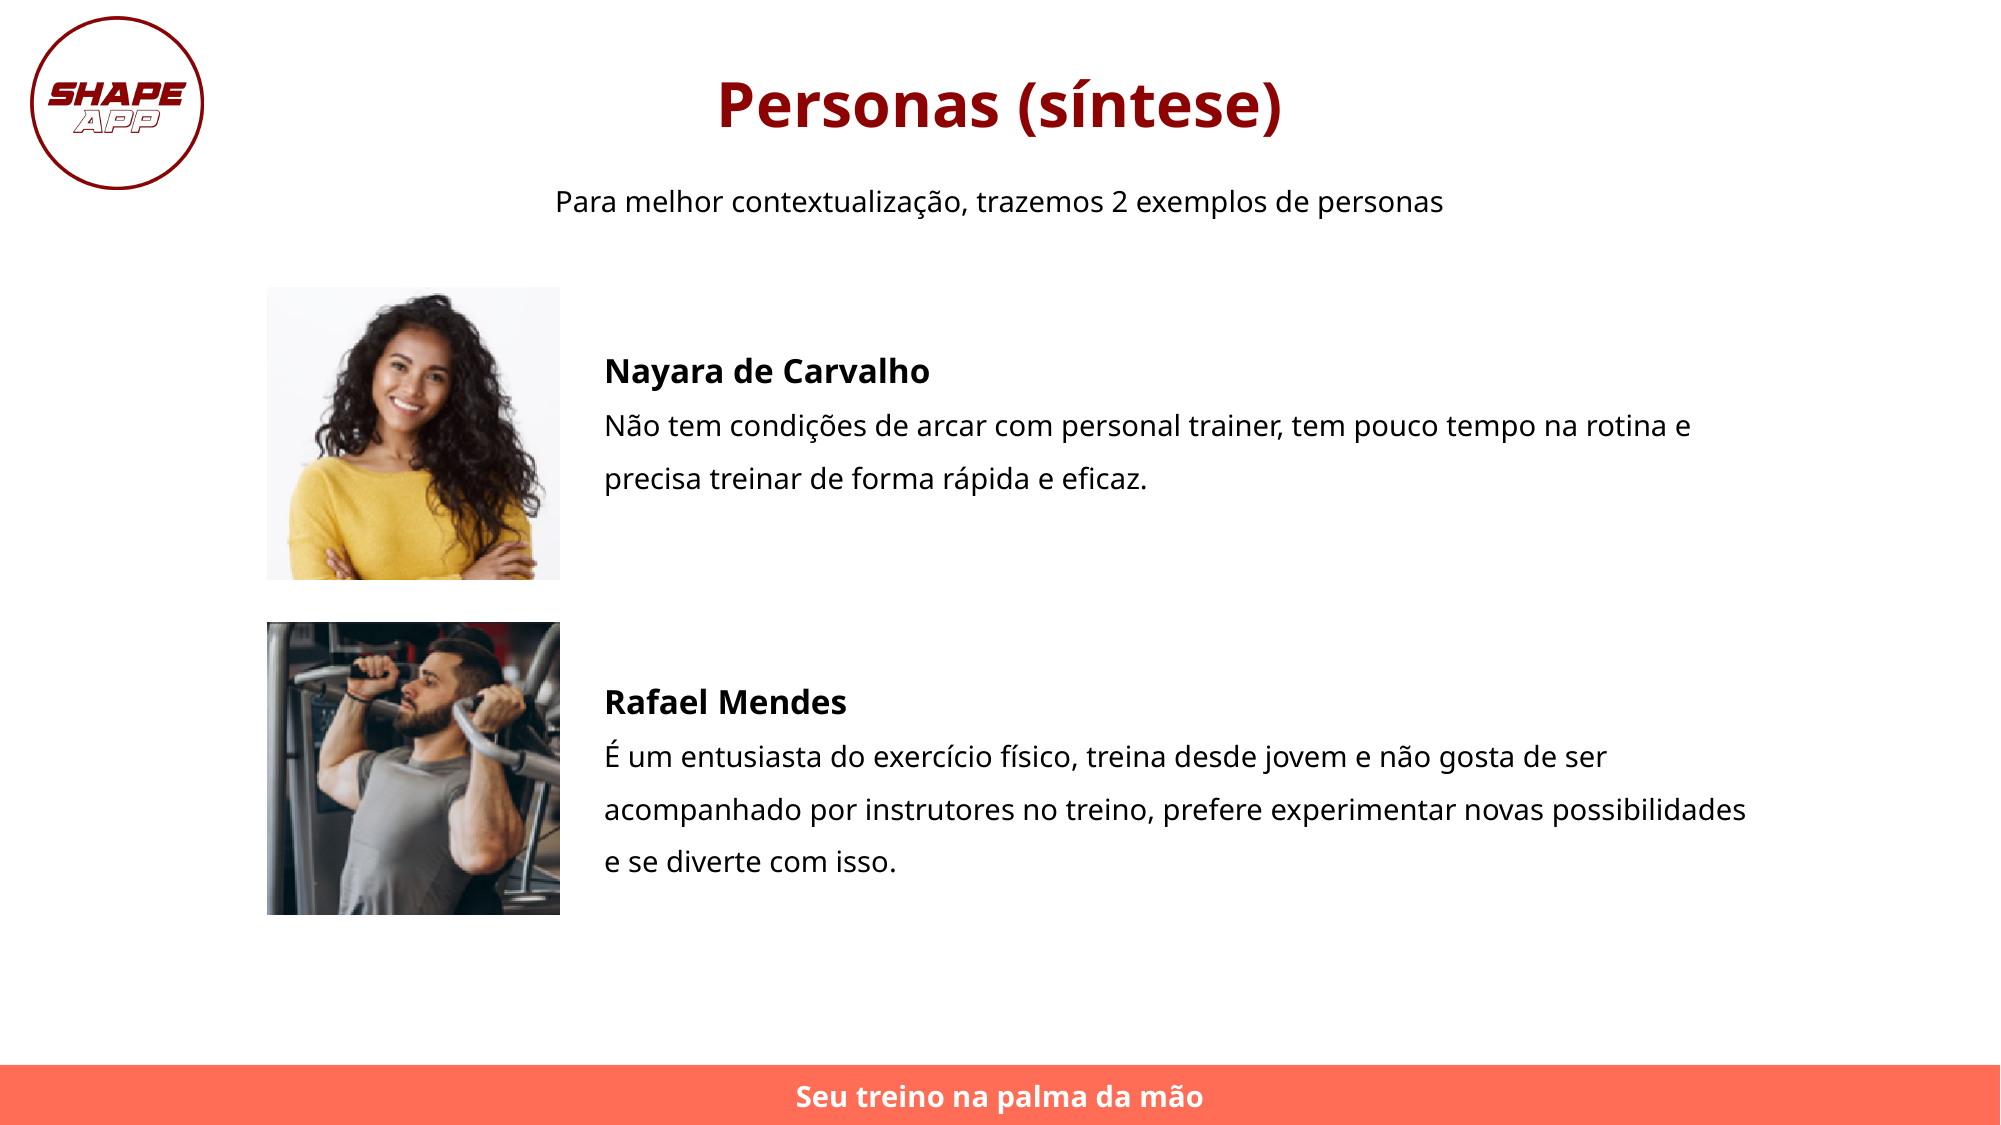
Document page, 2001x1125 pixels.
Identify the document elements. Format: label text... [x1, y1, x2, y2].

text_box Personas (síntese) [507, 57, 1493, 148]
text_box Nayara de Carvalho Não tem condições de arcar com personal trainer, tem pouco tempo na rotina e precisa treinar de forma rápida e eficaz. [589, 322, 1779, 503]
picture [267, 622, 561, 916]
text_box Rafael Mendes É um entusiasta do exercício físico, treina desde jovem e não gosta de ser acompanhado por instrutores no treino, prefere experimentar novas possibilidades e se diverte com isso. [589, 653, 1779, 886]
text_box [0, 1063, 2000, 1125]
picture [267, 287, 561, 581]
text_box Para melhor contextualização, trazemos 2 exemplos de personas [405, 157, 1595, 226]
text_box Seu treino na palma da mão [634, 1070, 1366, 1121]
picture [30, 16, 204, 191]
